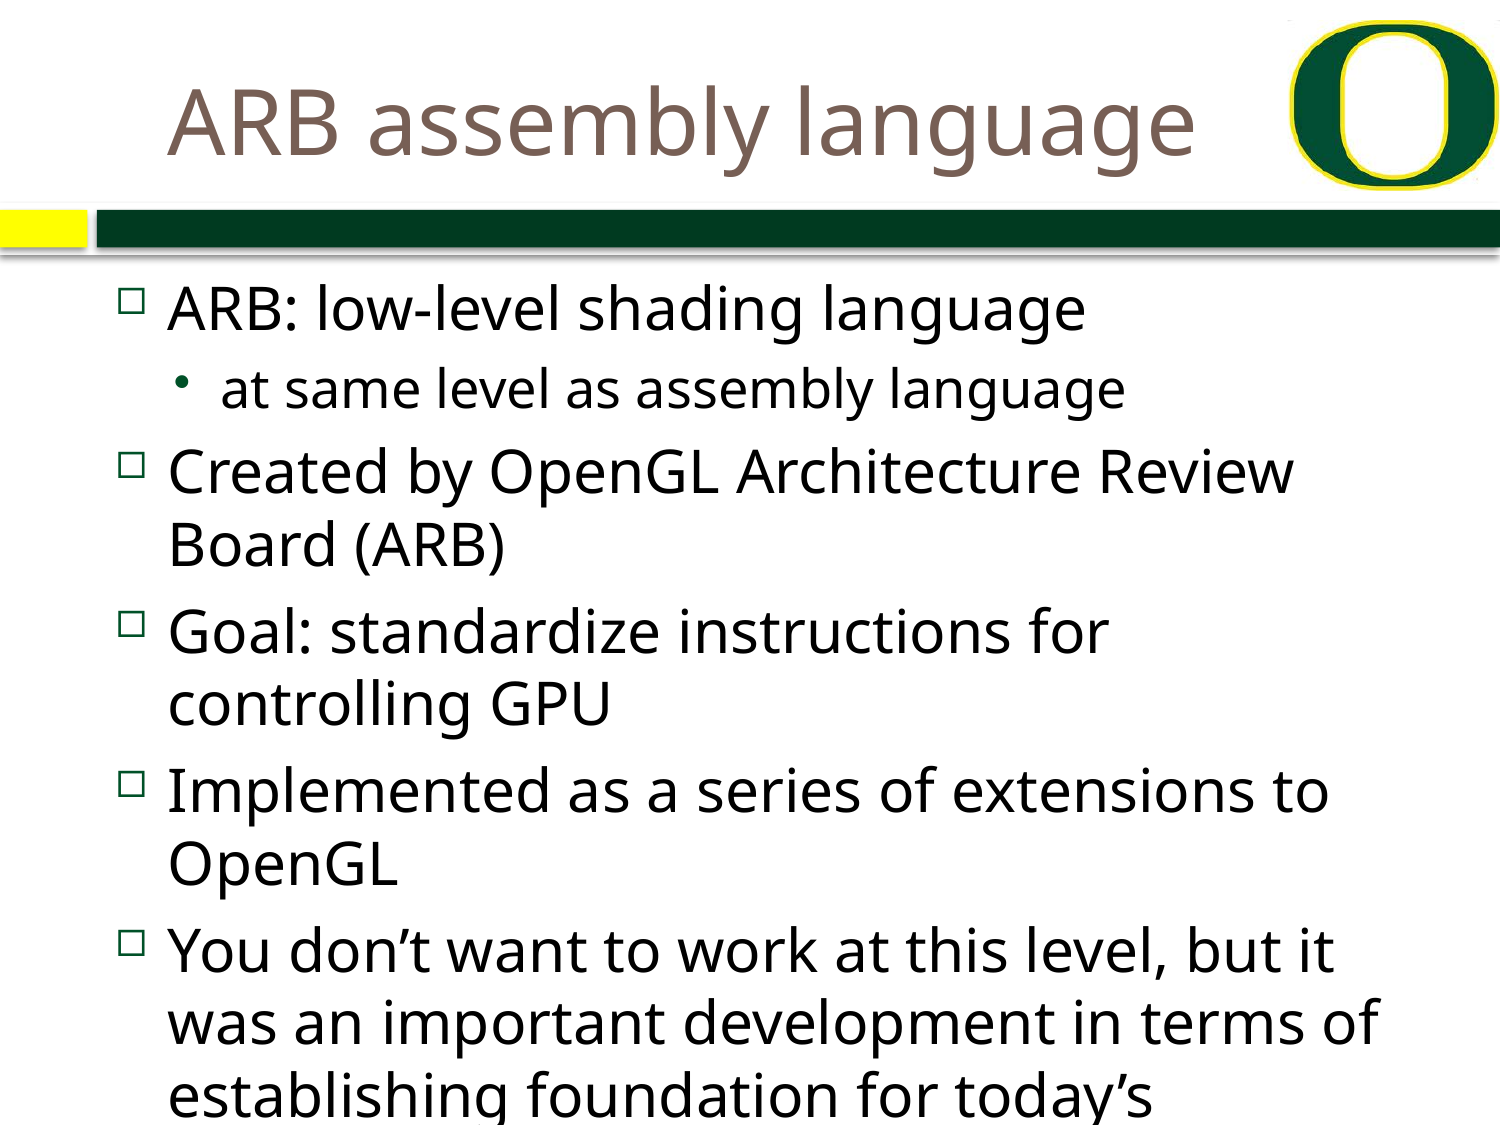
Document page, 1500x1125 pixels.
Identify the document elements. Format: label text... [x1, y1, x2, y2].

list ARB: low-level shading language at same level as assembly language Created by OpenGL Architecture Review Board (ARB) Goal: standardize instructions for controlling GPU Implemented as a series of extensions to OpenGL You don’t want to work at this level, but it was an important development in terms of establishing foundation for today’s technology [100, 262, 1438, 1000]
title ARB assembly language [100, 37, 1267, 200]
picture [1287, 20, 1500, 191]
